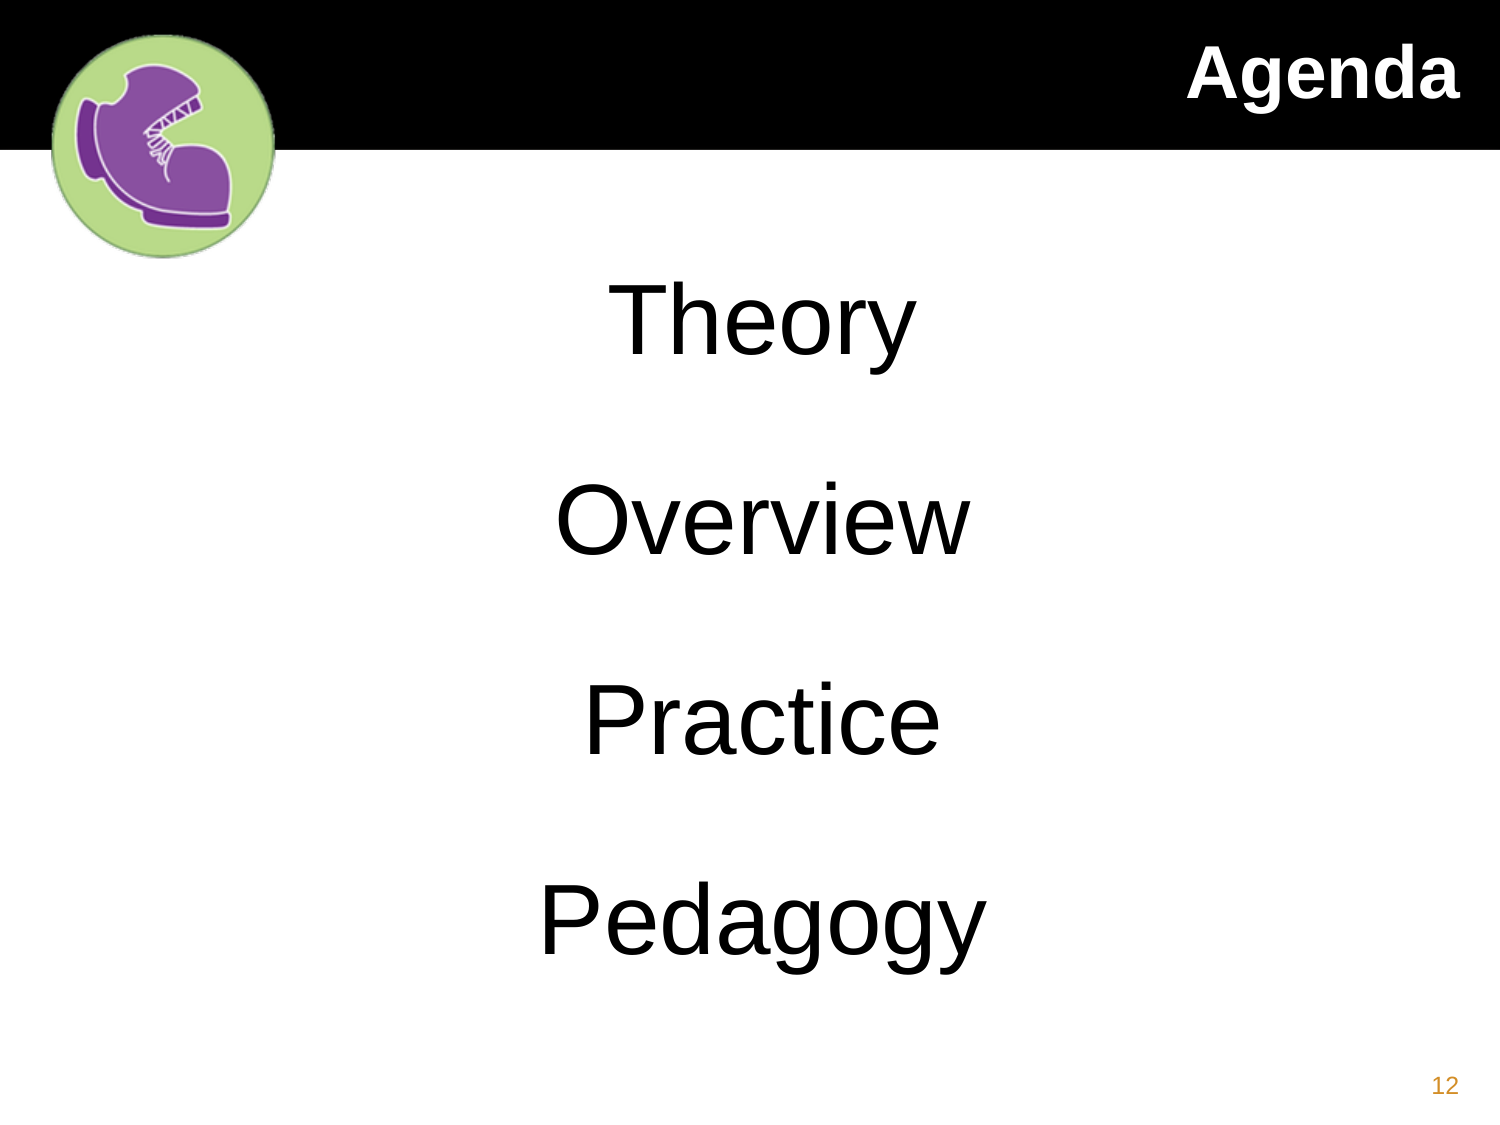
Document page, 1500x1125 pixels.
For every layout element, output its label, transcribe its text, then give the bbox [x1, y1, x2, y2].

list Theory Overview Practice Pedagogy [50, 187, 1475, 930]
title Agenda [50, 0, 1475, 138]
slide_number 12 [1350, 1061, 1475, 1103]
picture [47, 31, 280, 263]
